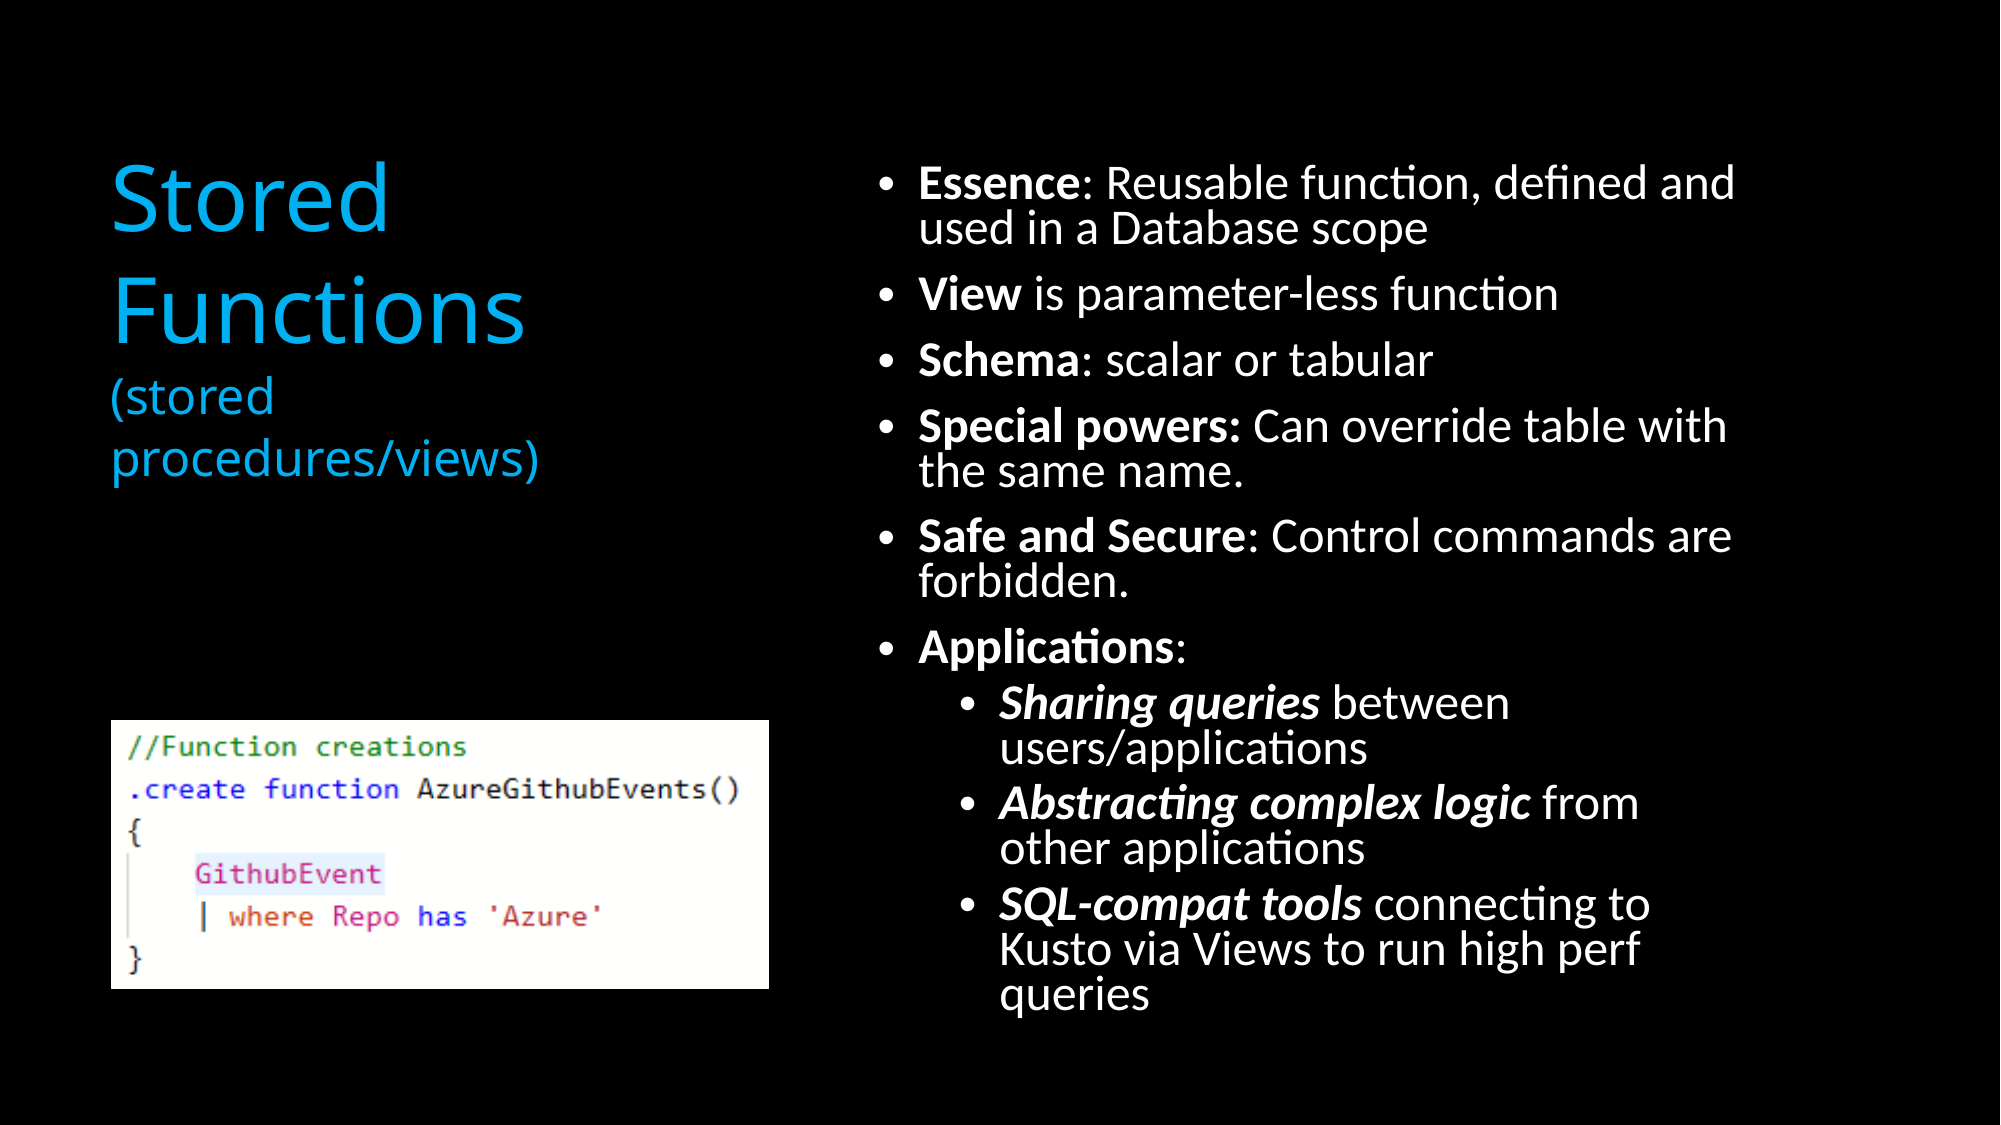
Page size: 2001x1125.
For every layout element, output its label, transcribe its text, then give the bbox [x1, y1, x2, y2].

list Essence: Reusable function, defined and used in a Database scope View is parameter-less function Schema: scalar or tabular Special powers: Can override table with the same name. Safe and Secure: Control commands are forbidden. Applications: Sharing queries between users/applications Abstracting complex logic from other applications SQL-compat tools connecting to Kusto via Views to run high perf queries [862, 149, 1756, 1034]
picture [111, 720, 769, 989]
title Stored Functions (stored procedures/views) [95, 67, 685, 563]
